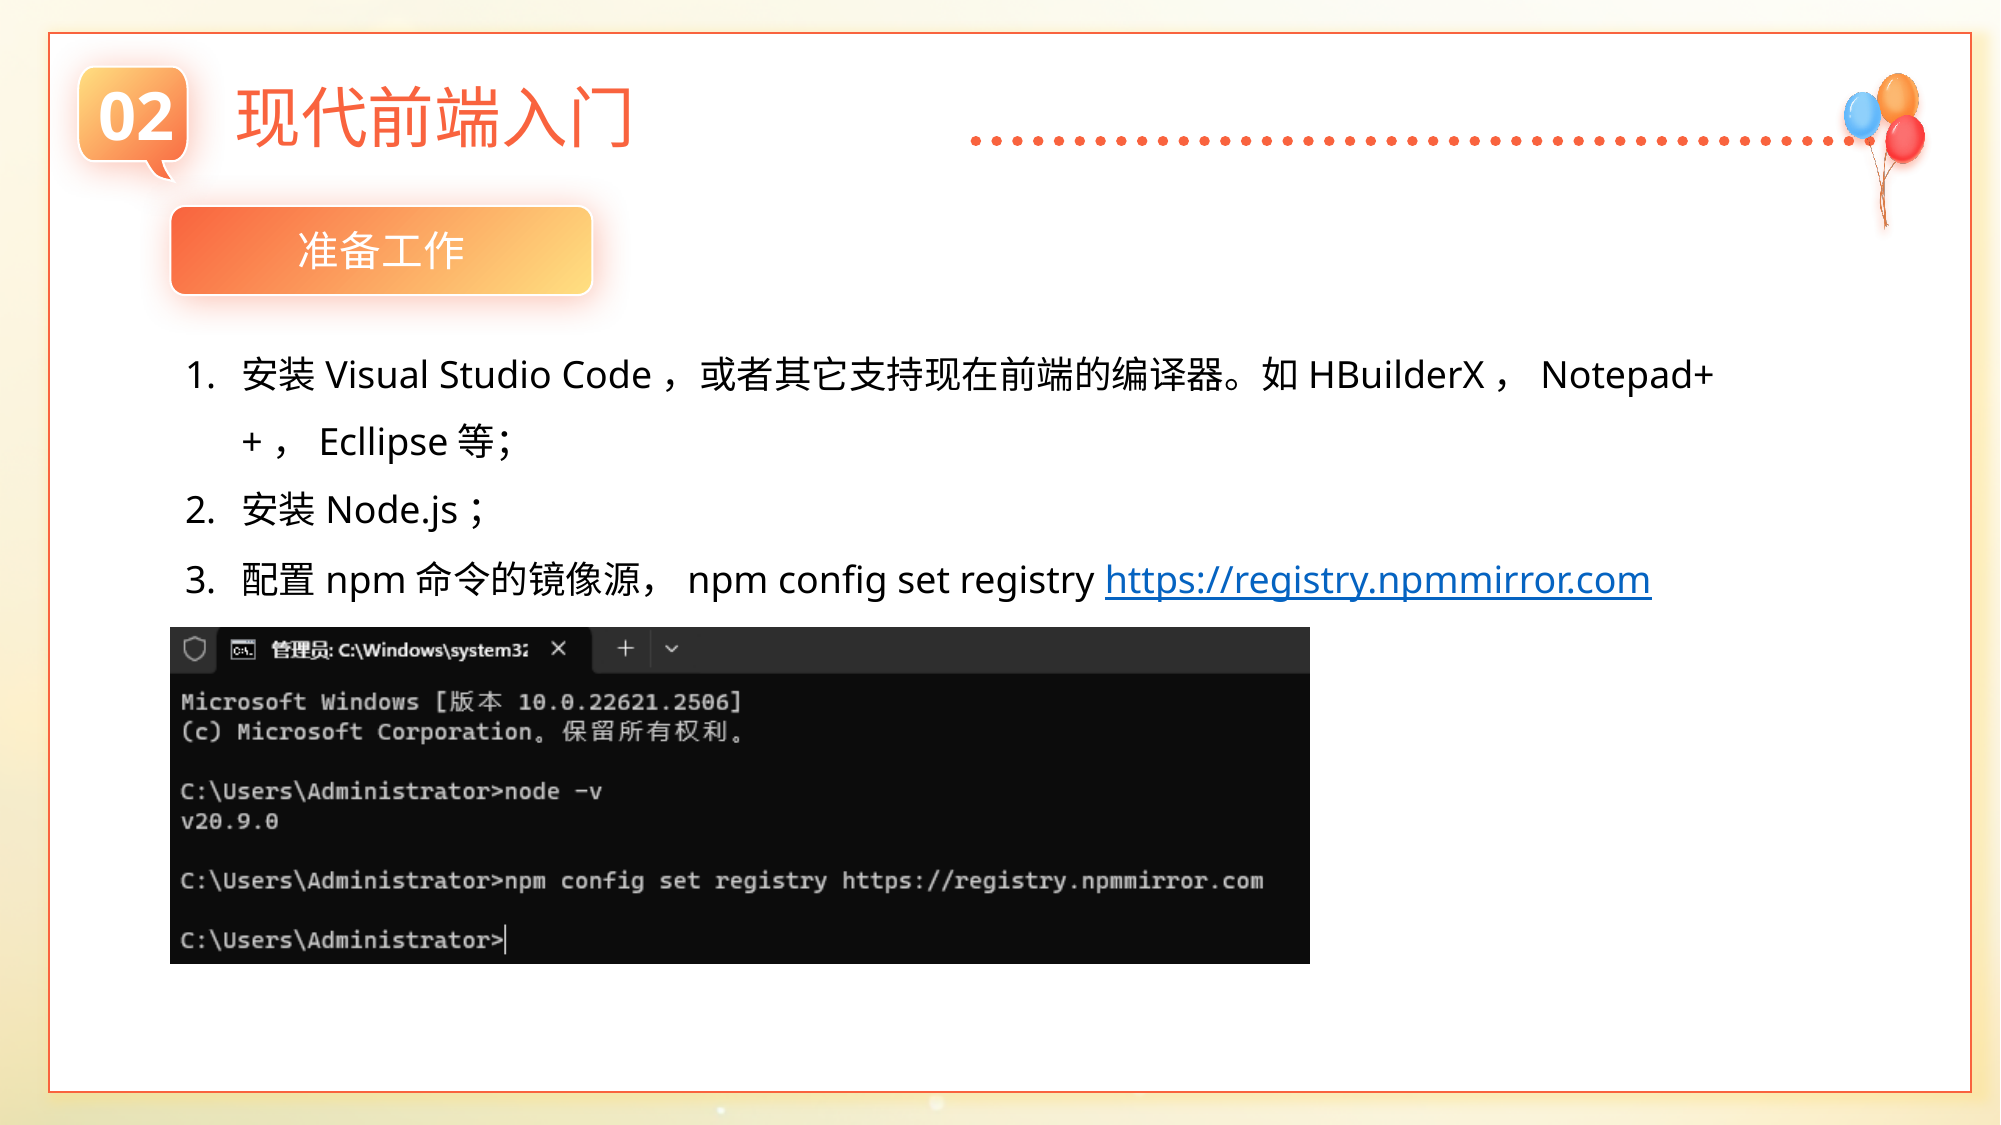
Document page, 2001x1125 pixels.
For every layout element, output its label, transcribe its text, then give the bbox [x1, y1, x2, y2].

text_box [170, 205, 593, 296]
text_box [72, 60, 1961, 240]
picture [0, 0, 2000, 1125]
text_box 安装Visual Studio Code，或者其它支持现在前端的编译器。如HBuilderX，Notepad++，Ecllipse等； 安装Node.js； 配置npm命令的镜像源，npm config set registry https://registry.npmmirror.com [170, 320, 1924, 683]
